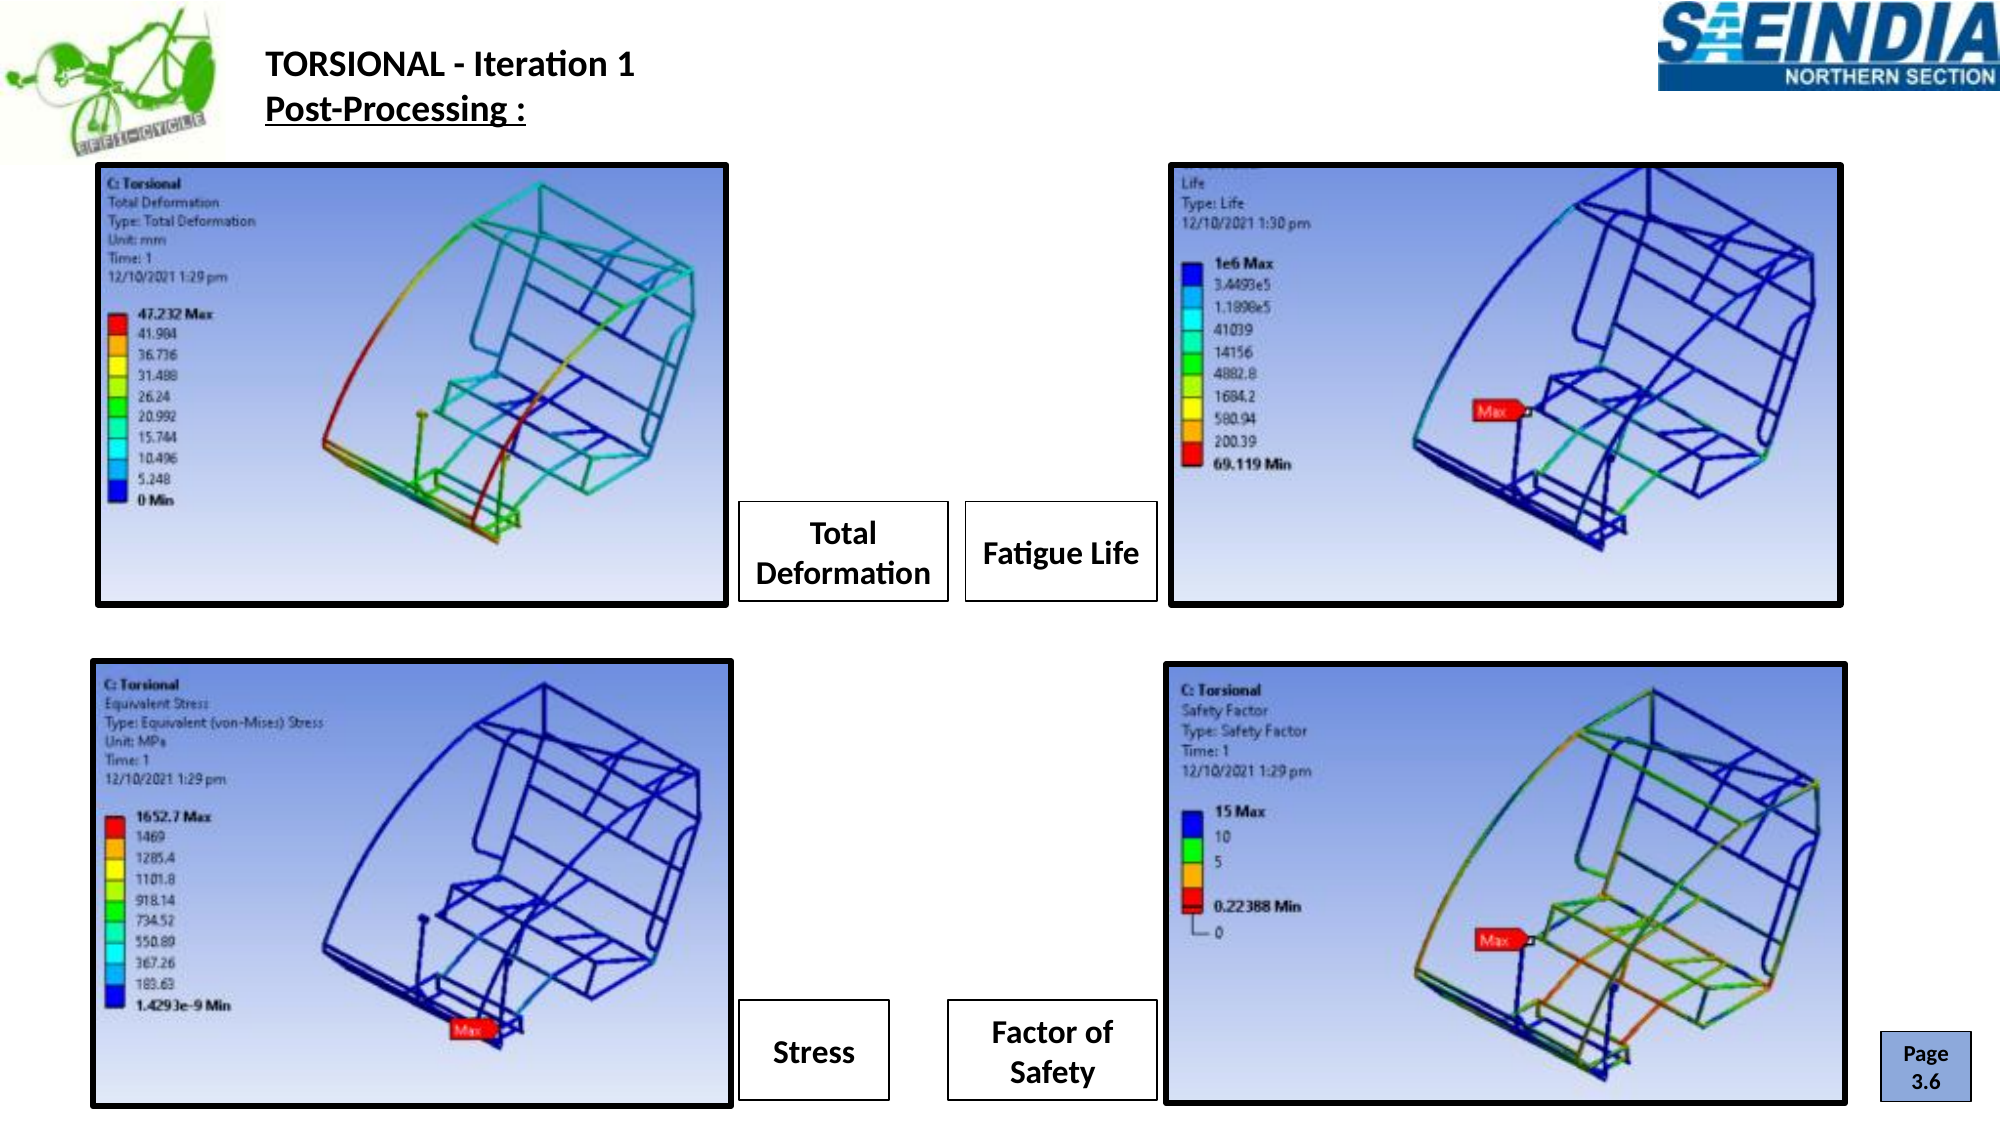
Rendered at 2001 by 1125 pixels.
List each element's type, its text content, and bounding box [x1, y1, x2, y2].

picture [100, 168, 724, 602]
text_box Fatigue Life [965, 501, 1158, 602]
text_box TORSIONAL - Iteration 1 Post-Processing : [250, 24, 792, 144]
picture [95, 664, 729, 1104]
text_box Page 3.6 [1881, 1031, 1972, 1102]
picture [1173, 168, 1838, 602]
text_box Total Deformation [739, 501, 949, 602]
picture [1169, 666, 1843, 1101]
picture [1658, 1, 2000, 91]
picture [0, 1, 226, 165]
text_box Stress [739, 1000, 889, 1100]
text_box Factor of Safety [948, 1000, 1158, 1100]
